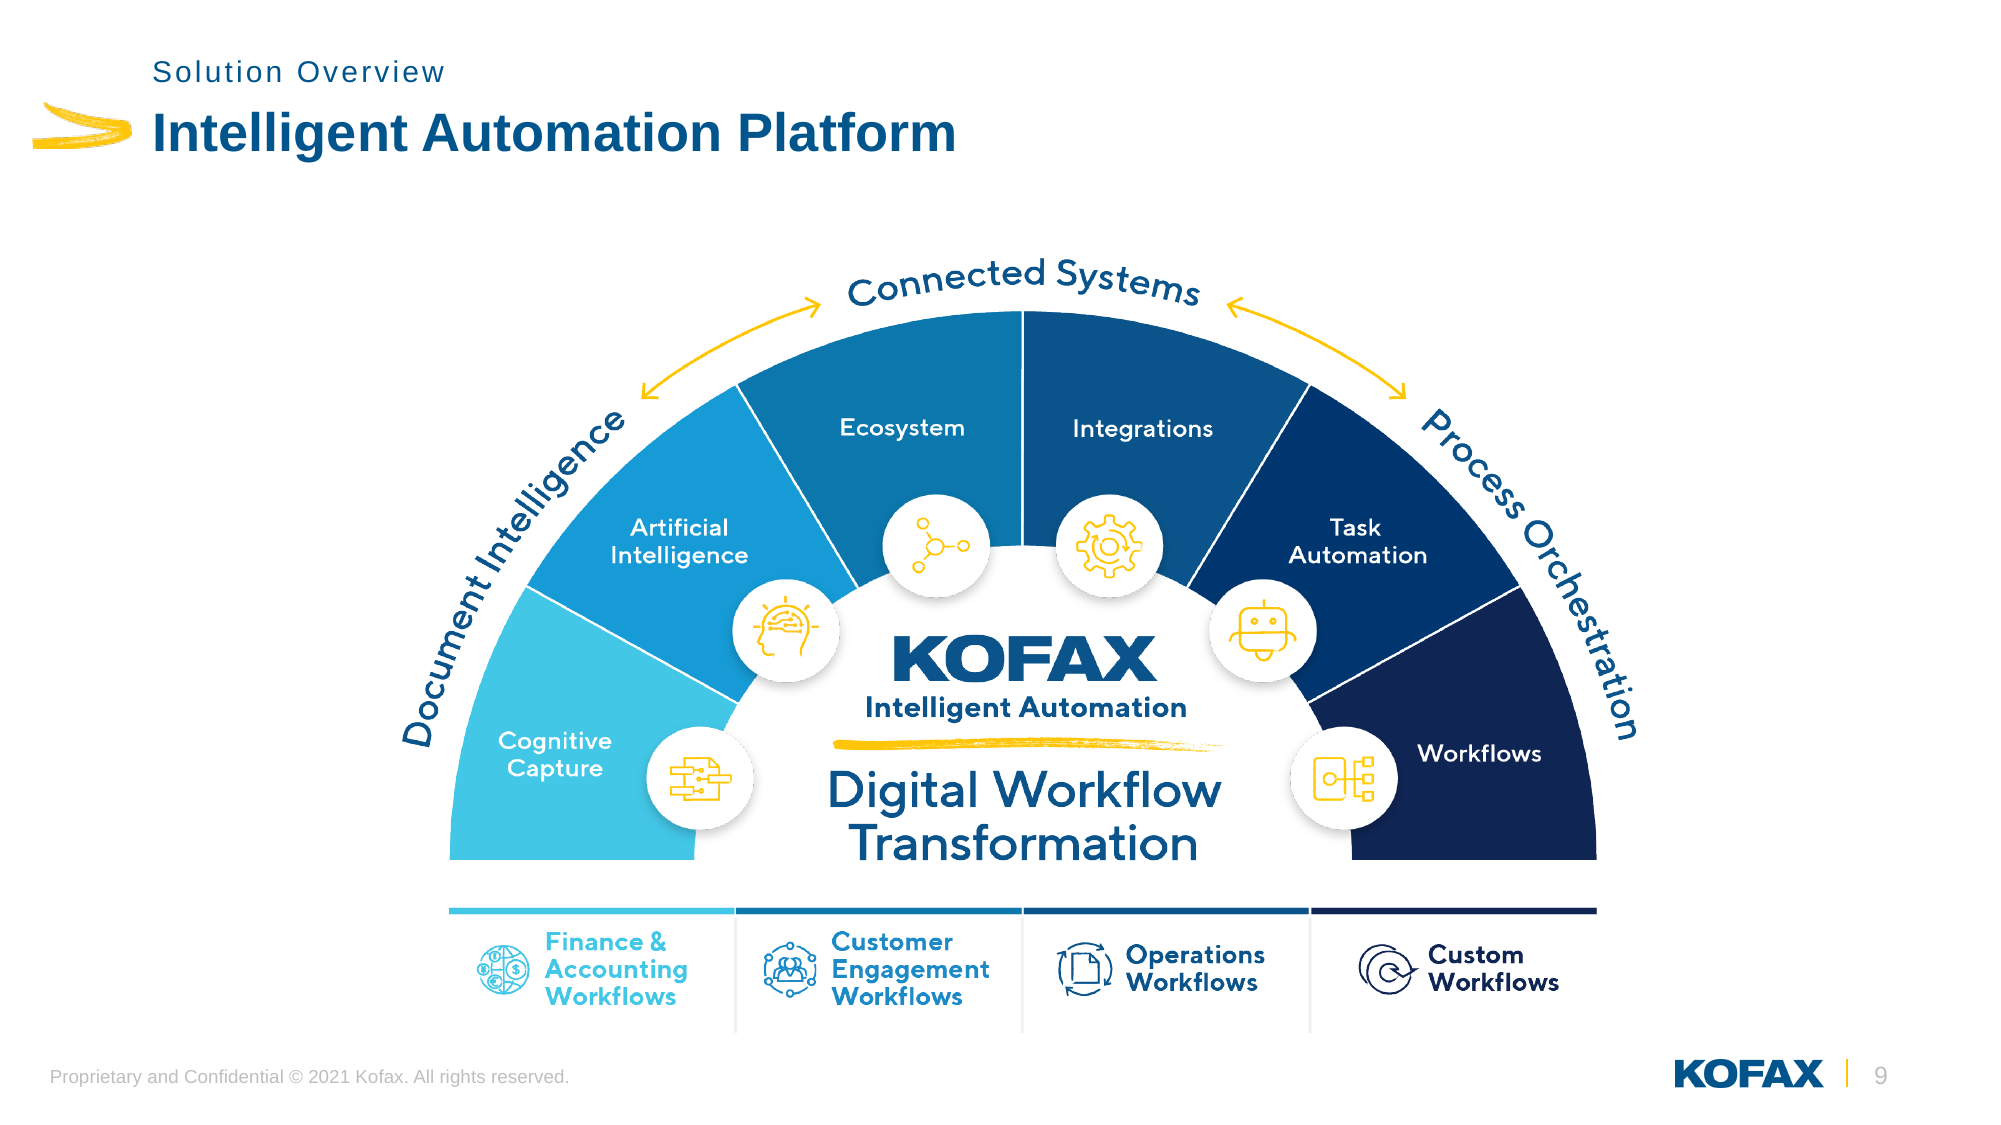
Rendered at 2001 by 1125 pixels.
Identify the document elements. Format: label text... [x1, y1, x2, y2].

picture [302, 196, 1824, 1103]
list Solution Overview [137, 28, 1913, 97]
picture [32, 102, 132, 149]
title Intelligent Automation Platform [137, 97, 1914, 256]
